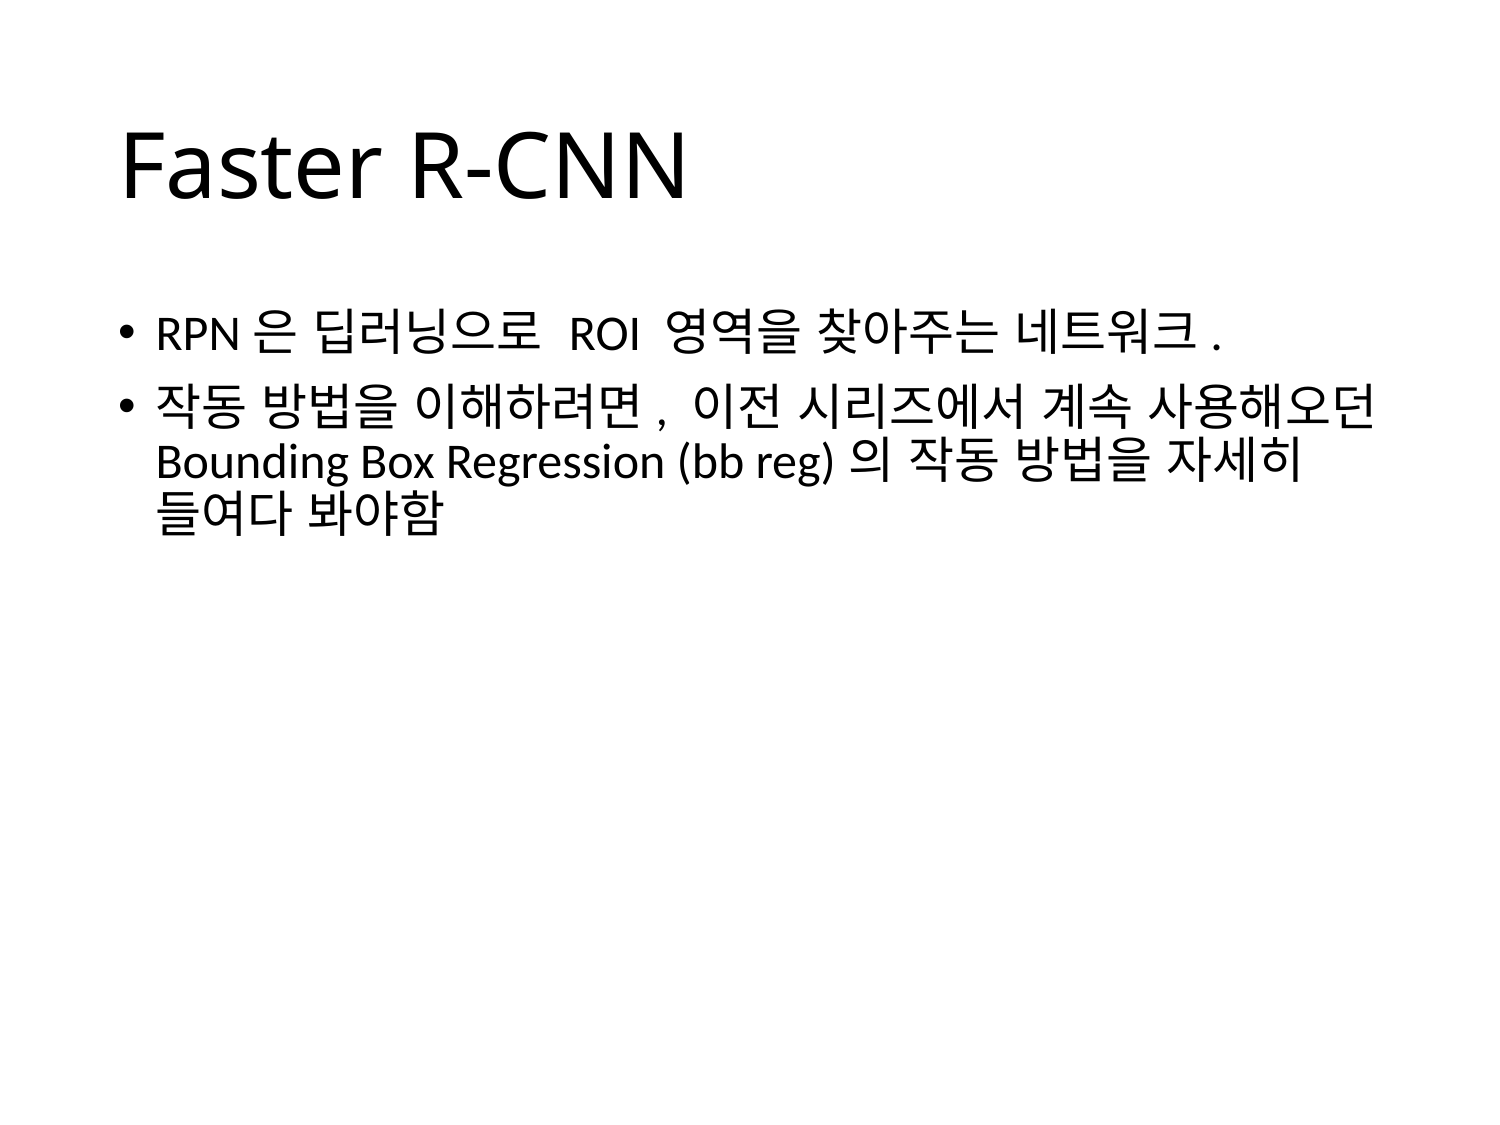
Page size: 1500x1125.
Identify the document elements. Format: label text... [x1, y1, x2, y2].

list RPN은 딥러닝으로 ROI 영역을 찾아주는 네트워크. 작동 방법을 이해하려면, 이전 시리즈에서 계속 사용해오던 Bounding Box Regression (bb reg)의 작동 방법을 자세히 들여다 봐야함 [103, 299, 1397, 1014]
title Faster R-CNN [103, 59, 1397, 278]
